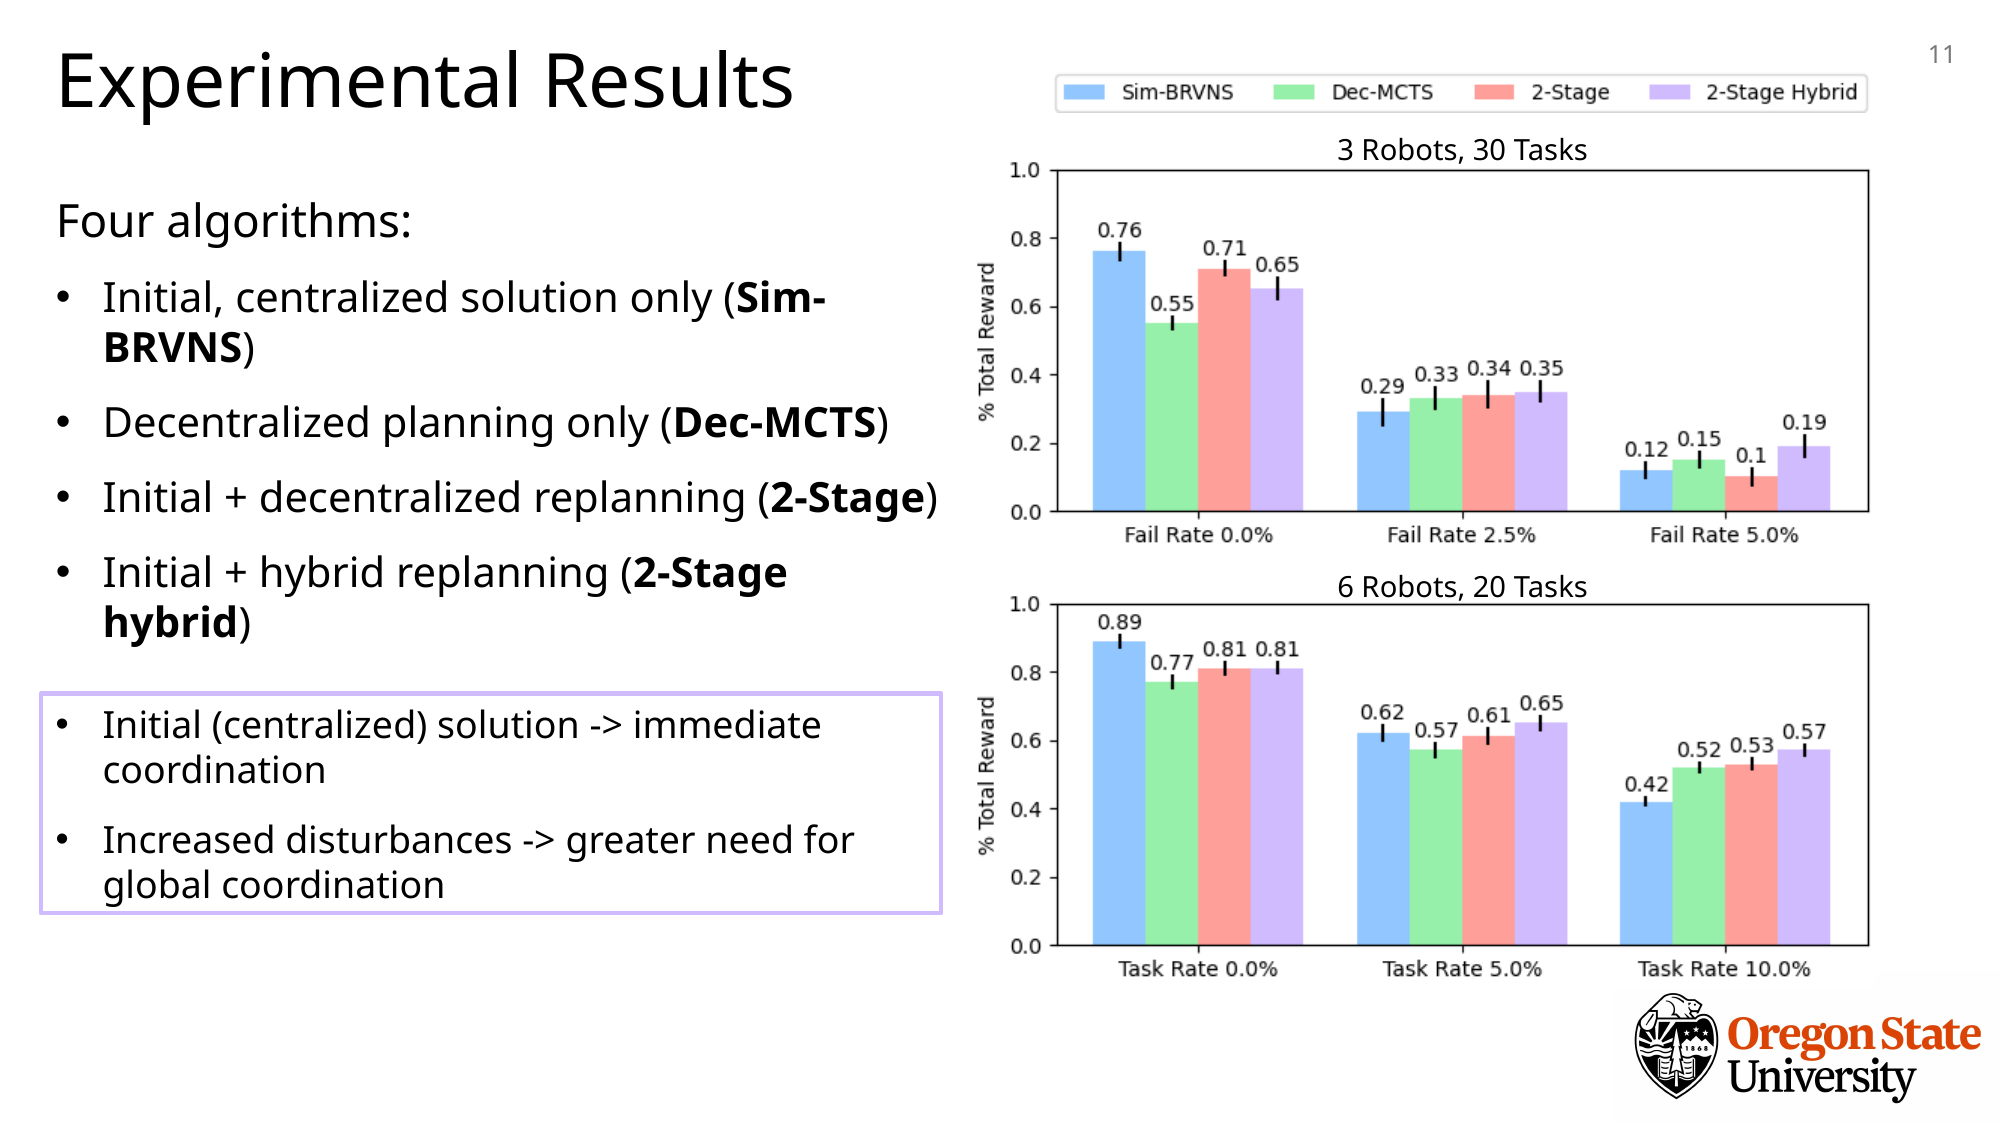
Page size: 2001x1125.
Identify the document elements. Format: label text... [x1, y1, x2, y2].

slide_number 11 [1747, 25, 1972, 86]
picture [973, 588, 2000, 1125]
text_box 6 Robots, 20 Tasks [1292, 560, 1633, 588]
text_box Four algorithms: Initial, centralized solution only (Sim-BRVNS) Decentralized planning only (Dec-MCTS) Initial + decentralized replanning (2-Stage) Initial + hybrid replanning (2-Stage hybrid) [40, 183, 959, 654]
picture [1050, 69, 1875, 113]
text_box Experimental Results [40, 25, 1747, 130]
text_box 3 Robots, 30 Tasks [1292, 123, 1633, 154]
picture [973, 154, 1875, 554]
text_box Initial (centralized) solution -> immediate coordination Increased disturbances -> greater need for global coordination [40, 693, 941, 914]
